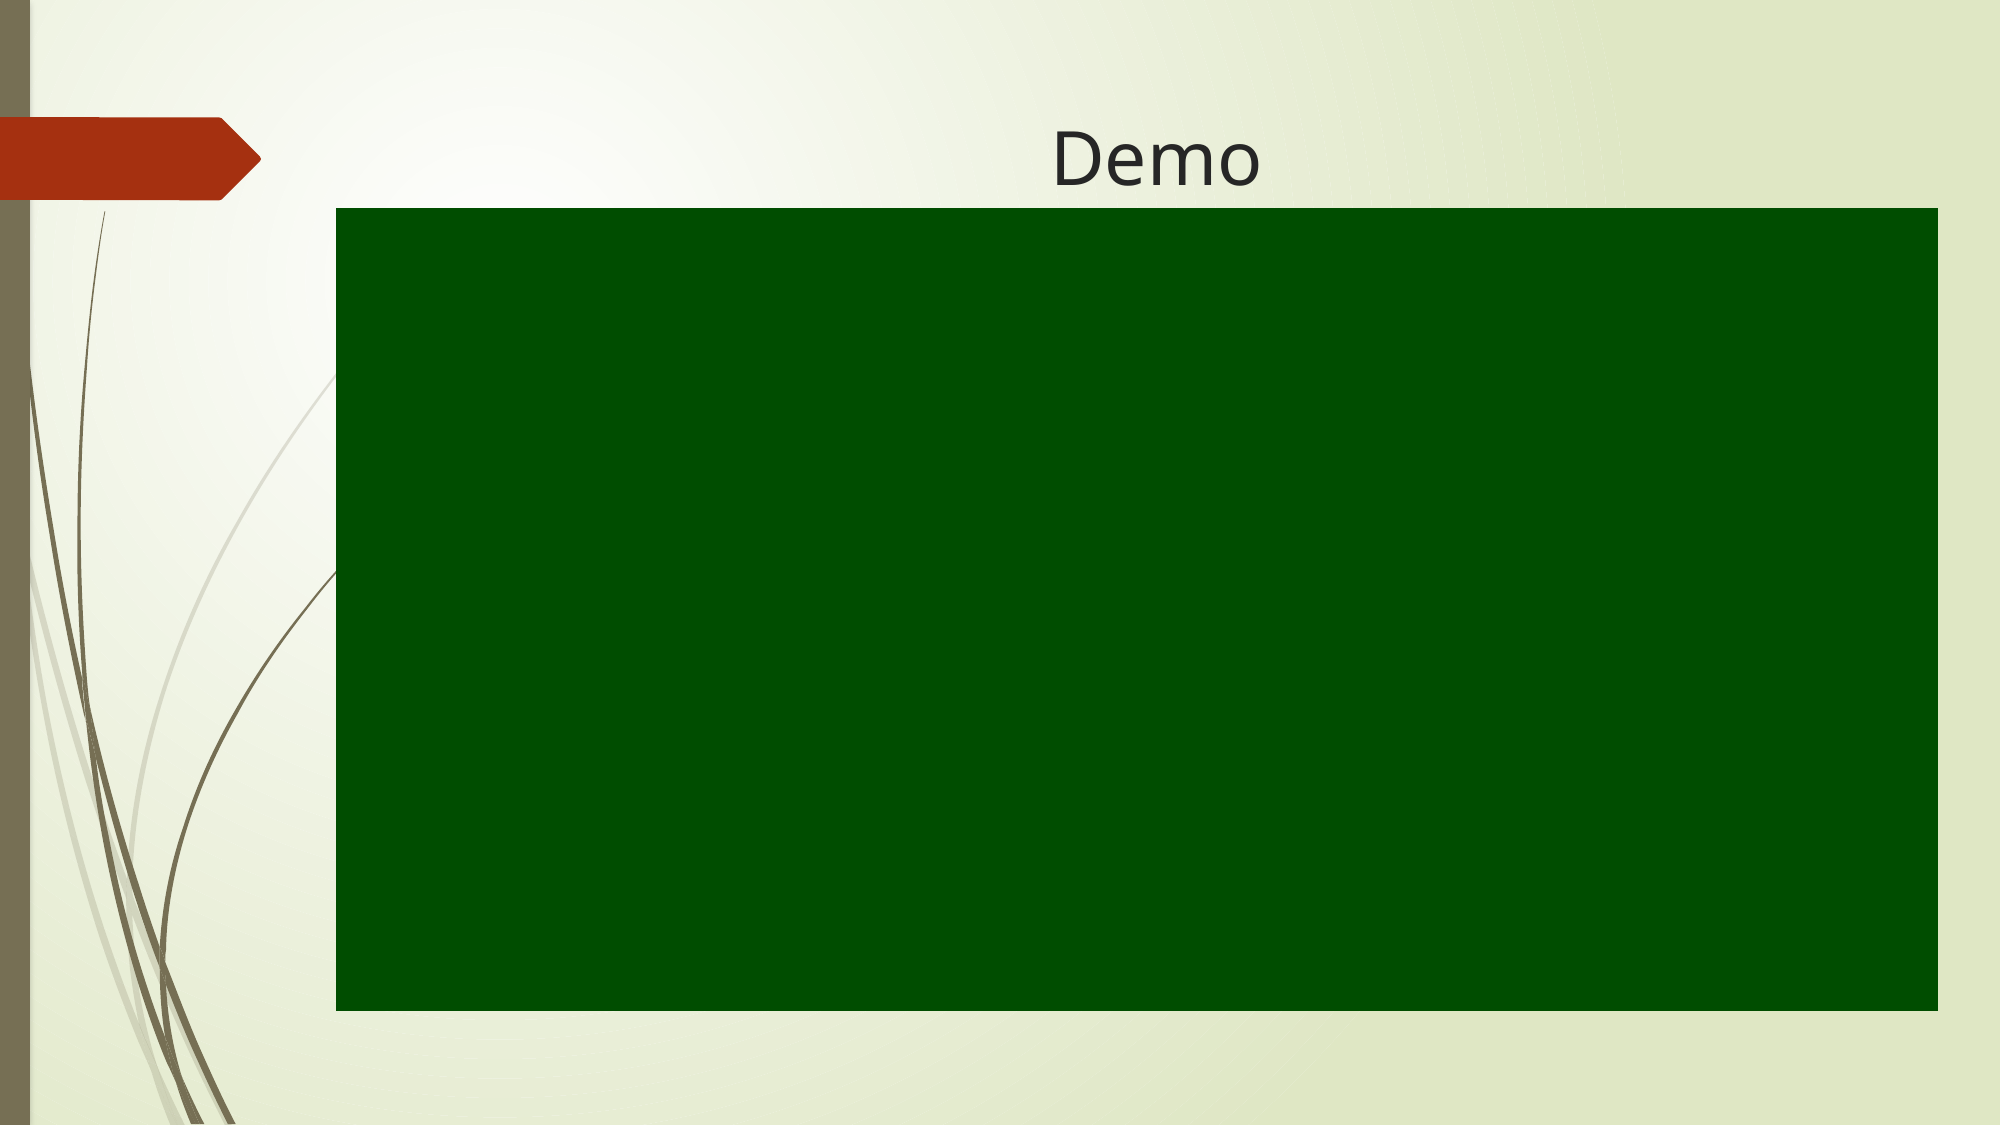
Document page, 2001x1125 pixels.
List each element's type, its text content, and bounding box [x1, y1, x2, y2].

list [335, 207, 1939, 1013]
title Demo [425, 102, 1888, 207]
